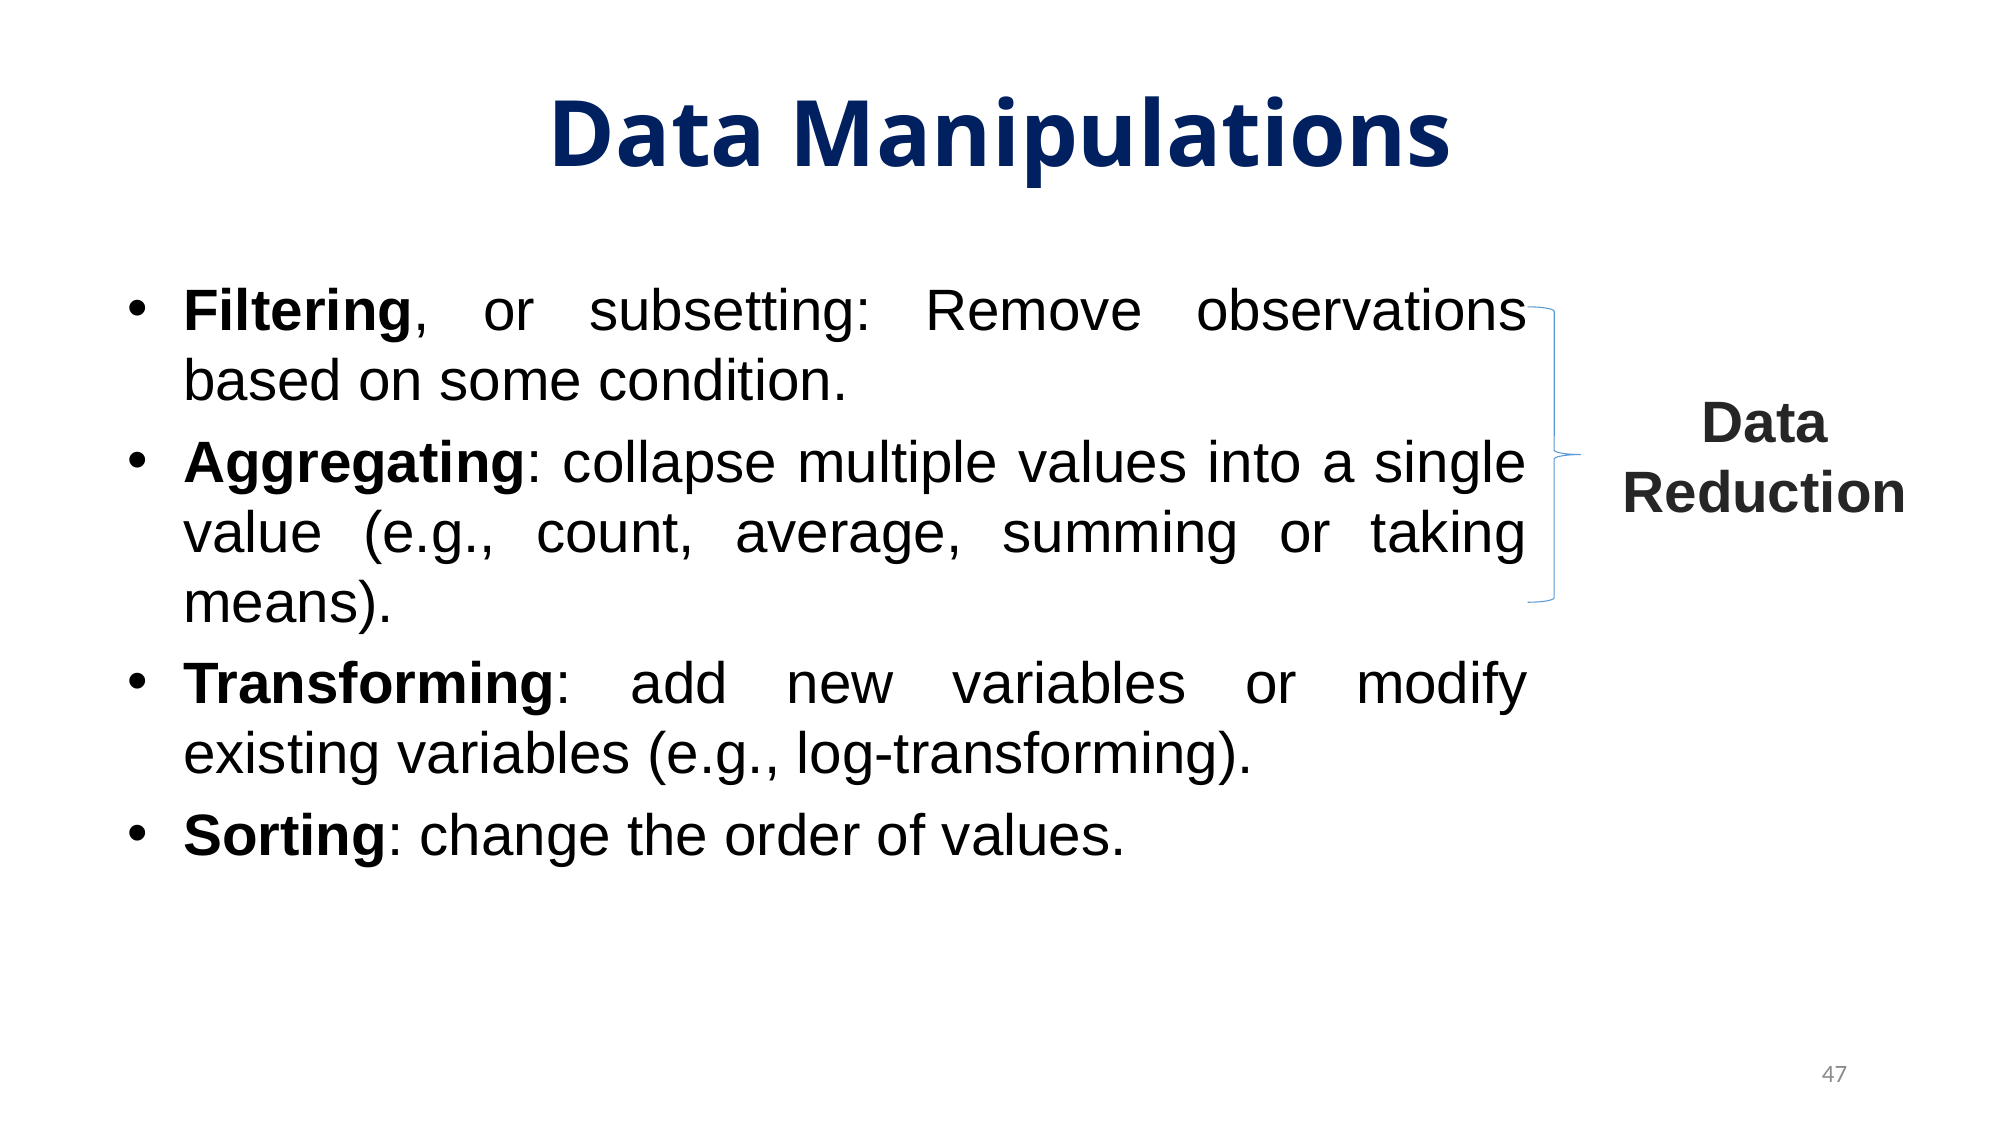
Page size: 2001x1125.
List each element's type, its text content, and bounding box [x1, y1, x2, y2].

slide_number 47 [1412, 1042, 1863, 1103]
title Data Manipulations [137, 27, 1863, 245]
text_box Data Reduction [1452, 376, 1527, 531]
text_box Data Reduction [1555, 376, 2000, 531]
text_box [1527, 306, 1581, 603]
list Filtering, or subsetting: Remove observations based on some condition. Aggregating: collapse multiple values into a single value (e.g., count, average, summing or taking means). Transforming: add new variables or modify existing variables (e.g., log-transforming). Sorting: change the order of values. [112, 264, 1544, 979]
